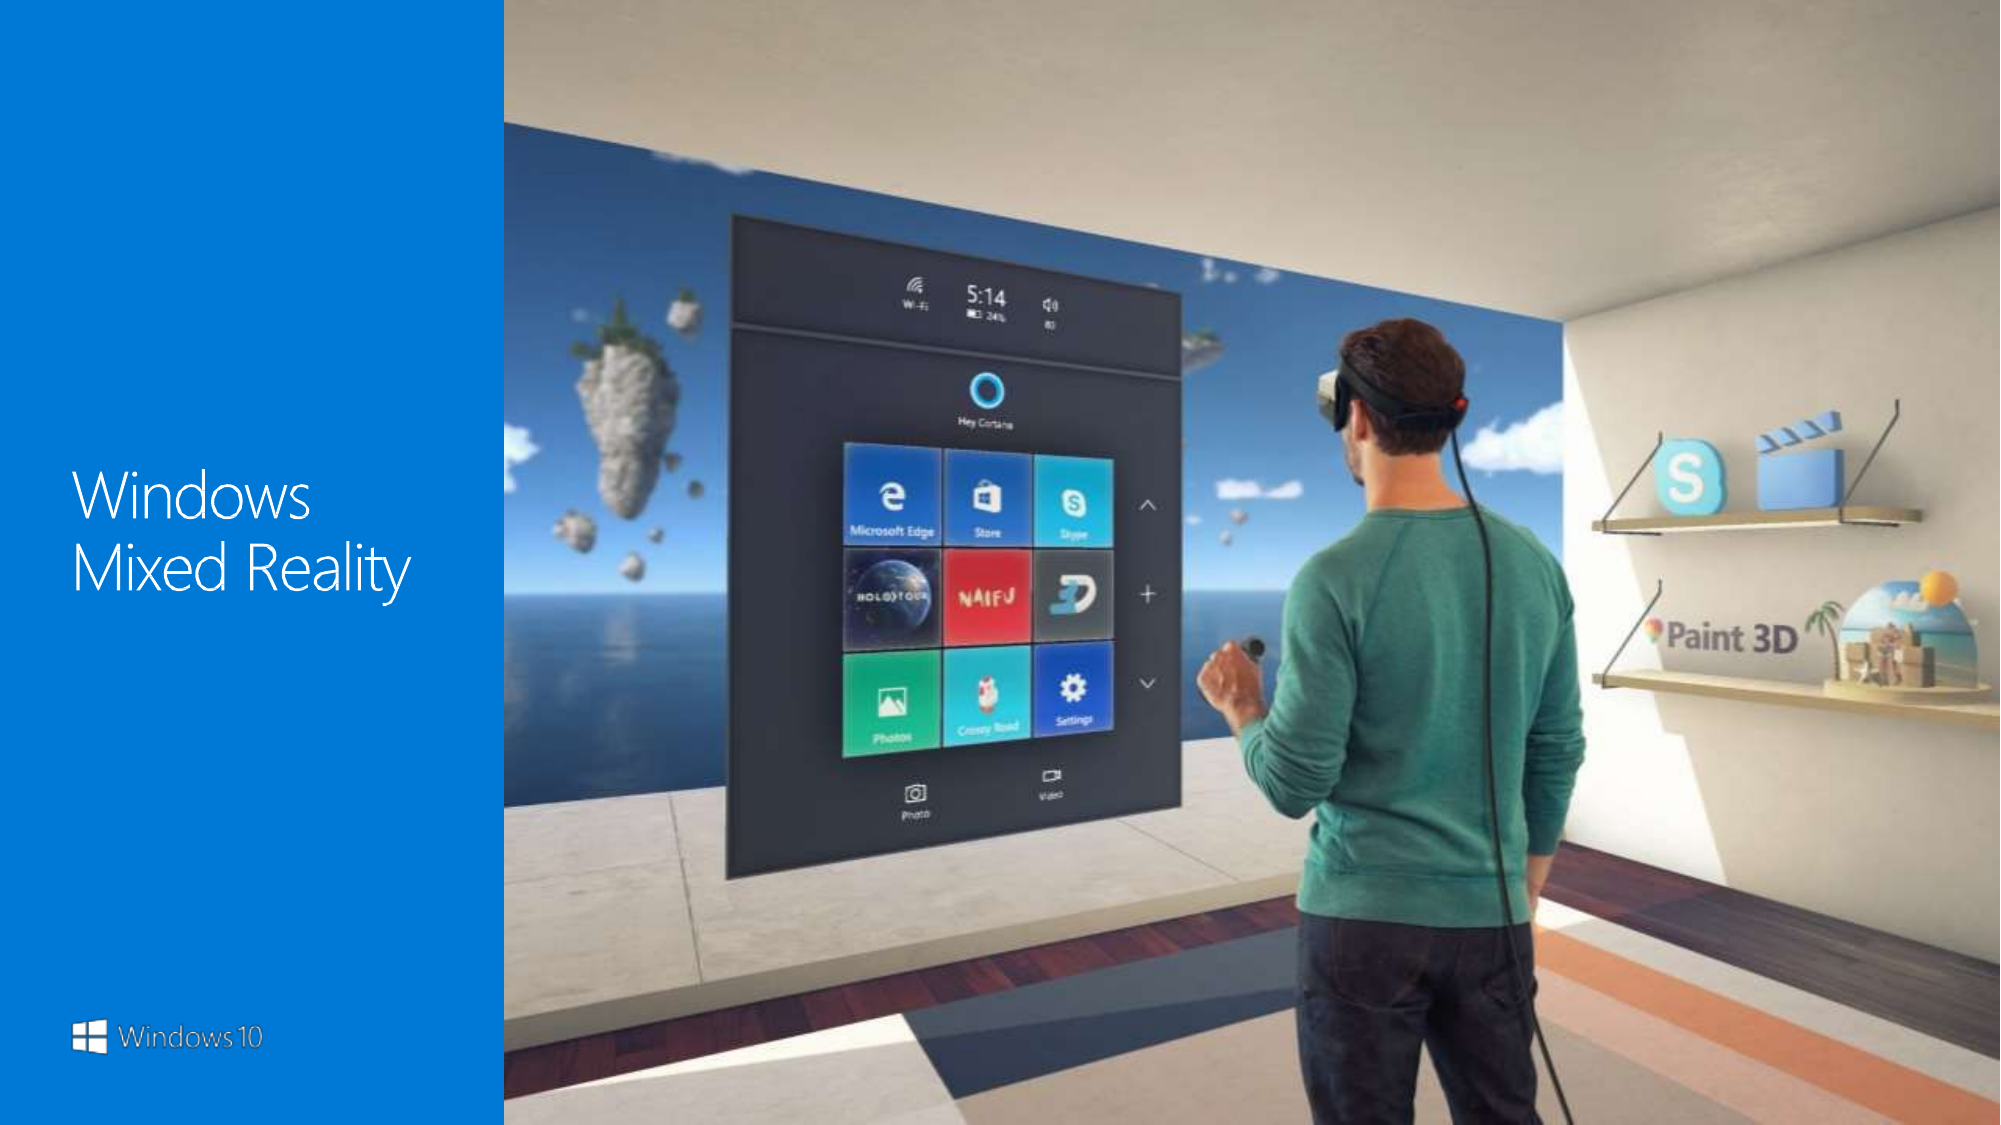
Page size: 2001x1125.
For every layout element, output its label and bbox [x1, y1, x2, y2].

text_box [211, 484, 243, 520]
text_box [195, 541, 225, 592]
text_box [504, 0, 2000, 1125]
text_box [250, 543, 278, 591]
text_box [70, 1017, 264, 1057]
text_box [313, 556, 339, 592]
text_box [163, 556, 192, 592]
text_box [72, 471, 129, 519]
text_box [244, 485, 288, 519]
text_box [290, 484, 310, 520]
text_box [357, 557, 361, 591]
text_box [76, 543, 121, 591]
text_box [128, 557, 132, 591]
text_box [175, 469, 205, 520]
text_box [144, 484, 171, 519]
text_box [346, 541, 350, 591]
text_box [281, 556, 310, 592]
text_box [133, 485, 137, 519]
text_box [364, 547, 412, 607]
text_box [0, 0, 504, 1125]
text_box [136, 557, 163, 591]
